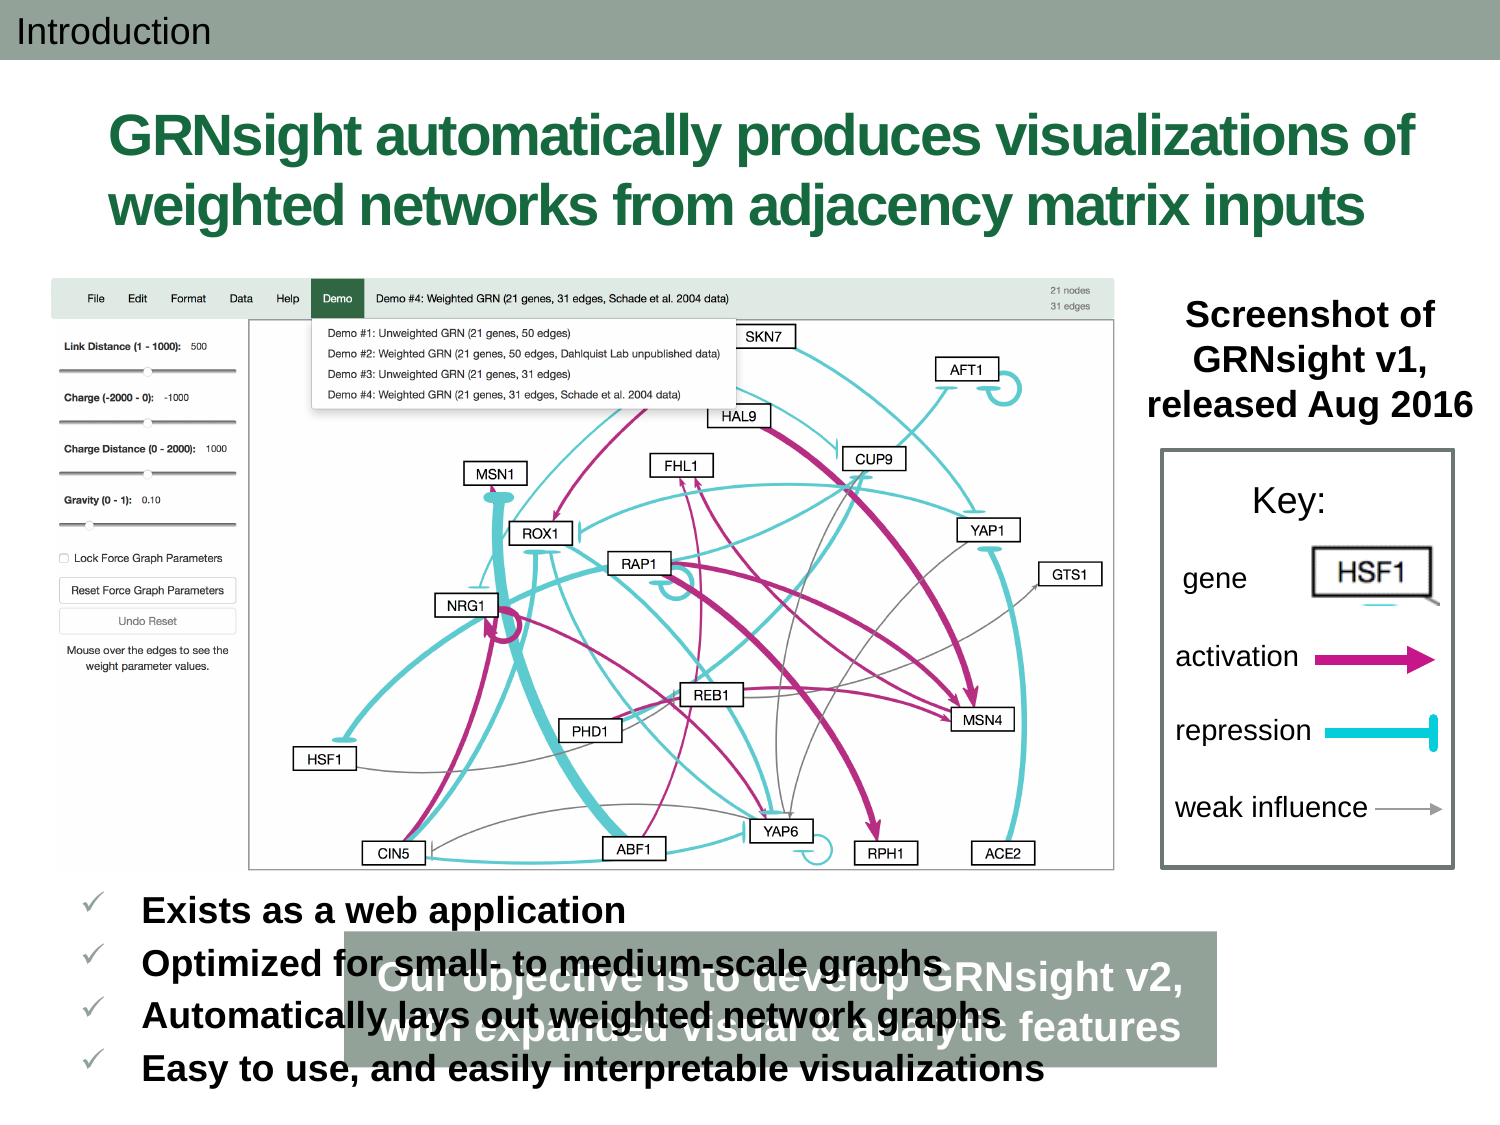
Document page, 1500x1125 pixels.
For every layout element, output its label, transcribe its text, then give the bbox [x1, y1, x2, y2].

text_box Introduction [1, 0, 227, 60]
text_box Screenshot of GRNsight v1, released Aug 2016 [1130, 282, 1491, 433]
text_box gene [1167, 551, 1263, 602]
text_box [1160, 448, 1455, 870]
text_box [1324, 718, 1436, 748]
title GRNsight automatically produces visualizations of weighted networks from adjacency matrix inputs [94, 86, 1467, 249]
text_box activation [1160, 630, 1315, 681]
text_box weak influence [1160, 780, 1384, 831]
list Exists as a web application Optimized for small- to medium-scale graphs Automatically lays out weighted network graphs Easy to use, and easily interpretable visualizations [64, 878, 1415, 1106]
text_box Key: [1237, 468, 1371, 529]
text_box repression [1160, 703, 1328, 754]
picture [1303, 536, 1440, 606]
picture [51, 277, 1116, 872]
